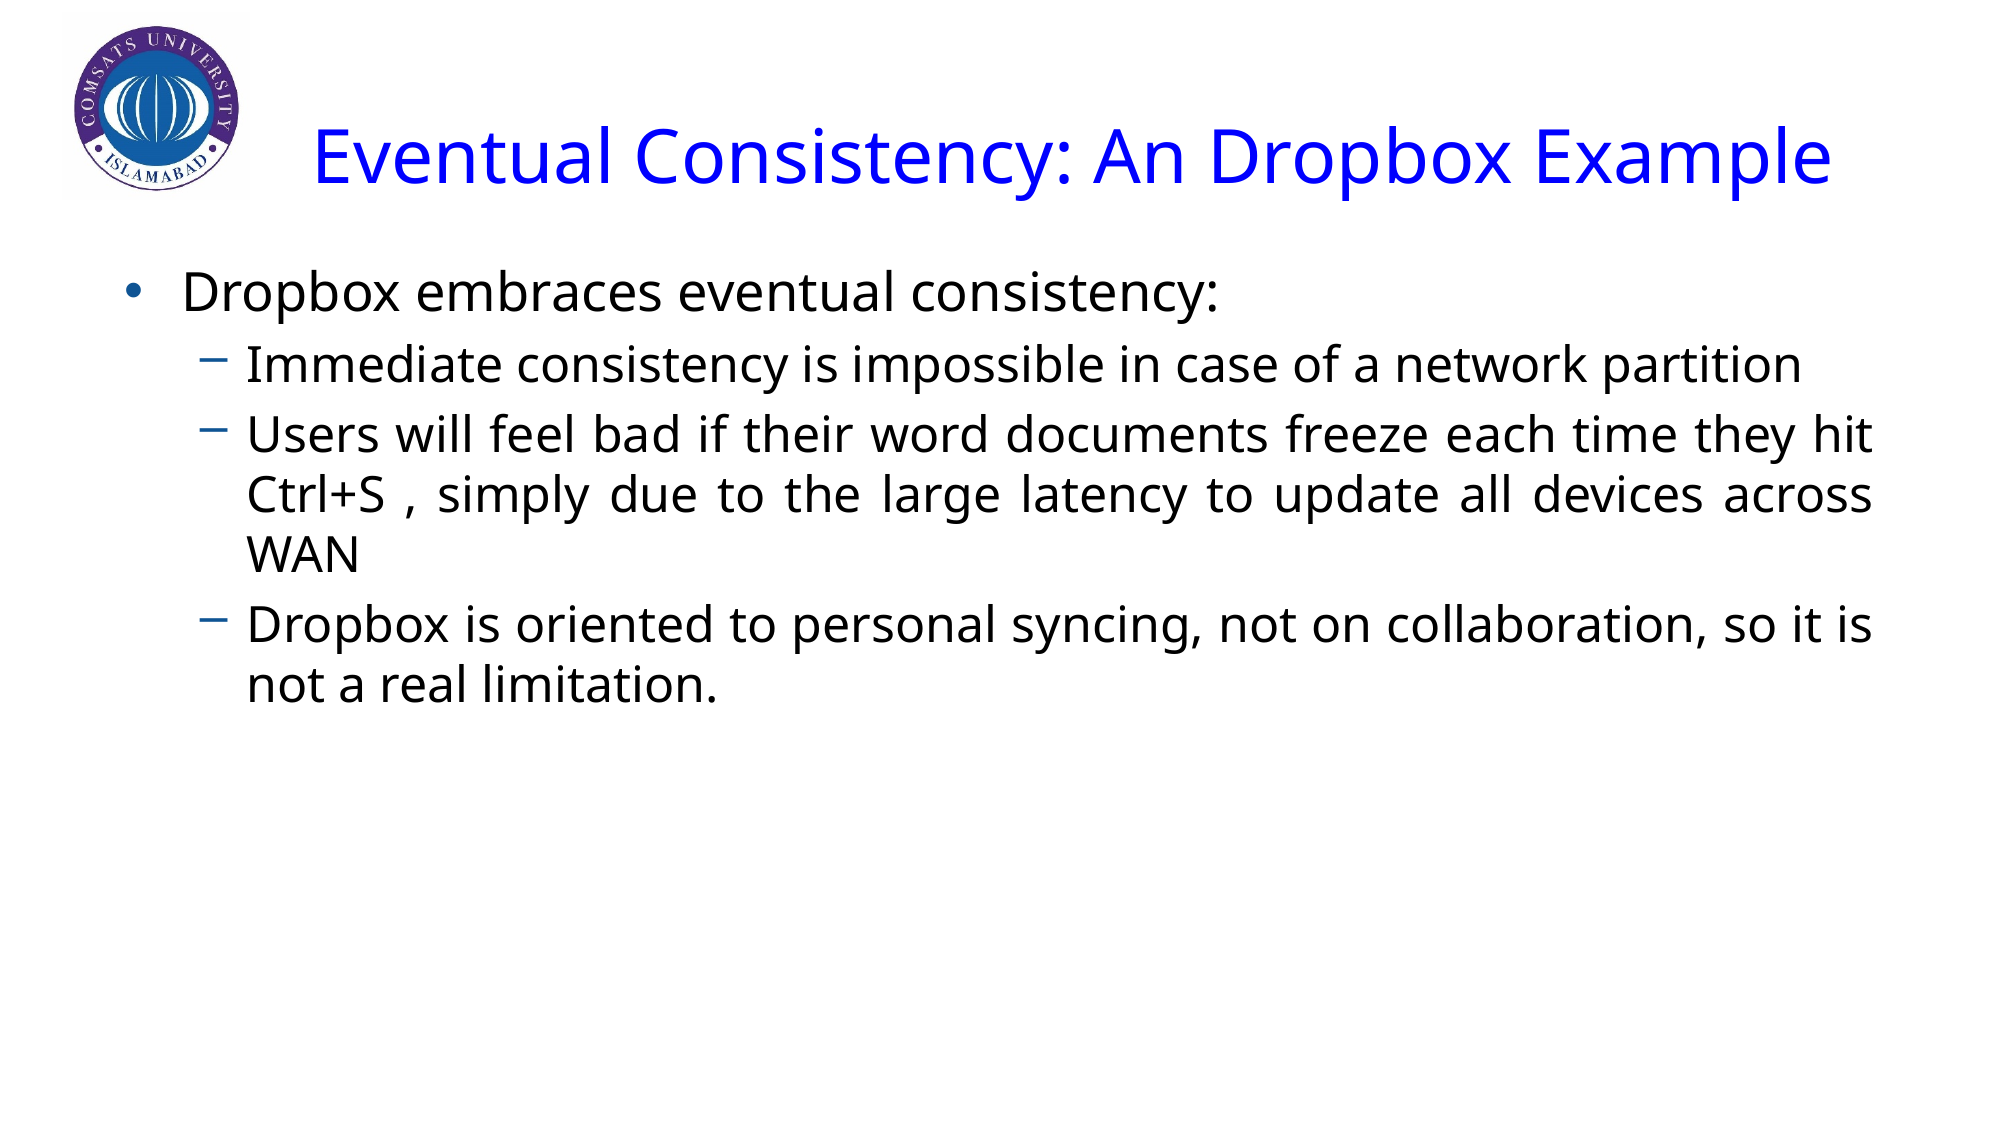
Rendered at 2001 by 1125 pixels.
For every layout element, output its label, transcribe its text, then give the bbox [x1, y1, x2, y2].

text_box Dropbox embraces eventual consistency: Immediate consistency is impossible in case of a network partition Users will feel bad if their word documents freeze each time they hit Ctrl+S , simply due to the large latency to update all devices across WAN Dropbox is oriented to personal syncing, not on collaboration, so it is not a real limitation. [109, 249, 1890, 1105]
picture [62, 12, 250, 200]
title Eventual Consistency: An Dropbox Example [296, 77, 1860, 231]
